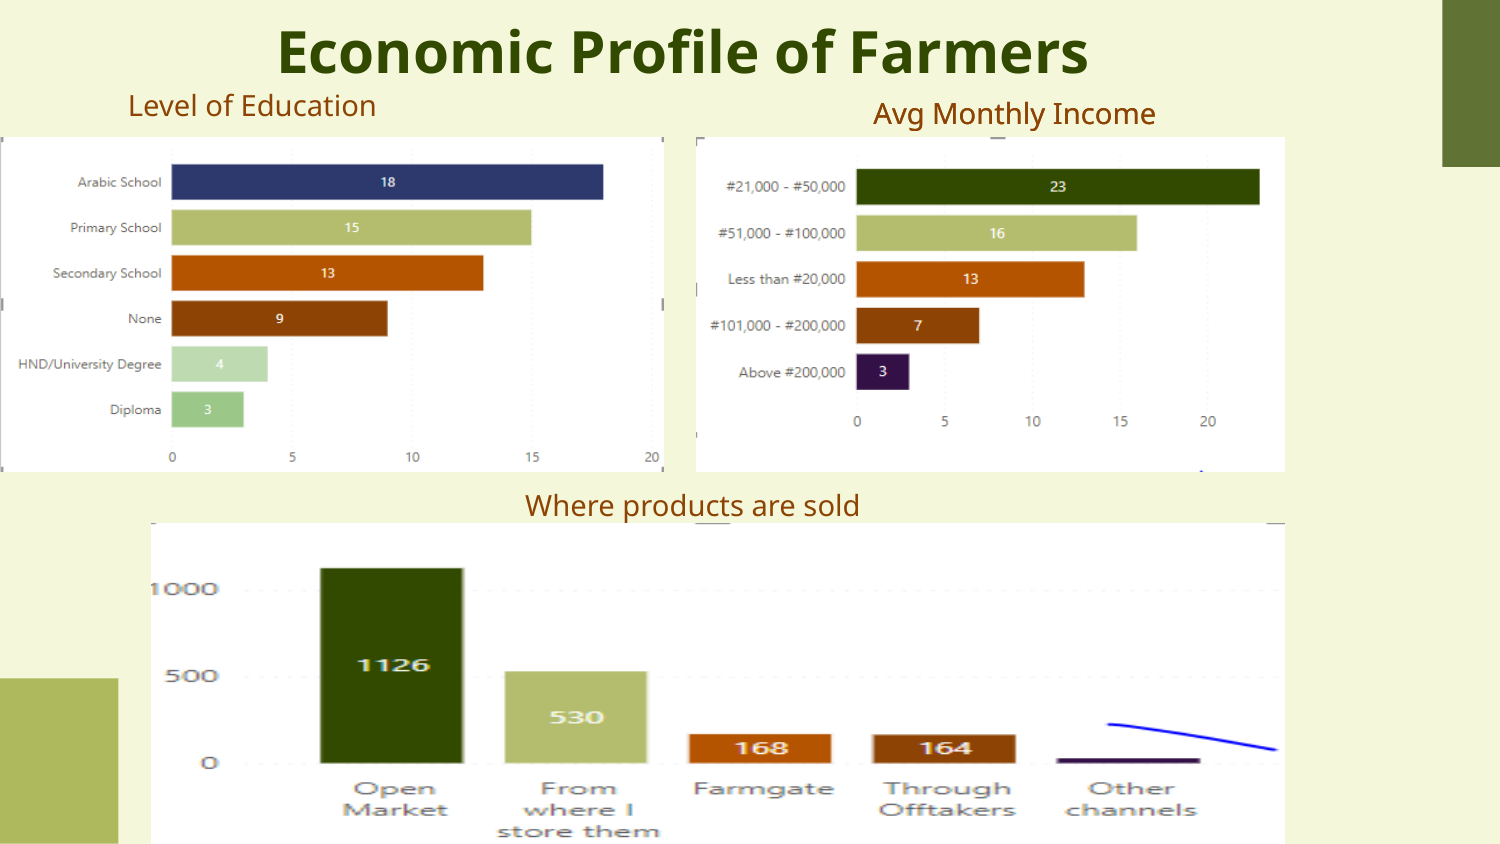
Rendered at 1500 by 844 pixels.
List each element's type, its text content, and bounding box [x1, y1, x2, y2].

picture [0, 137, 664, 473]
picture [151, 523, 1285, 844]
text_box Avg Monthly Income [820, 117, 1218, 136]
text_box Where products are sold [498, 492, 896, 521]
title Economic Profile of Farmers [59, 0, 1322, 71]
picture [696, 137, 1285, 473]
text_box Level of Education [57, 99, 455, 136]
